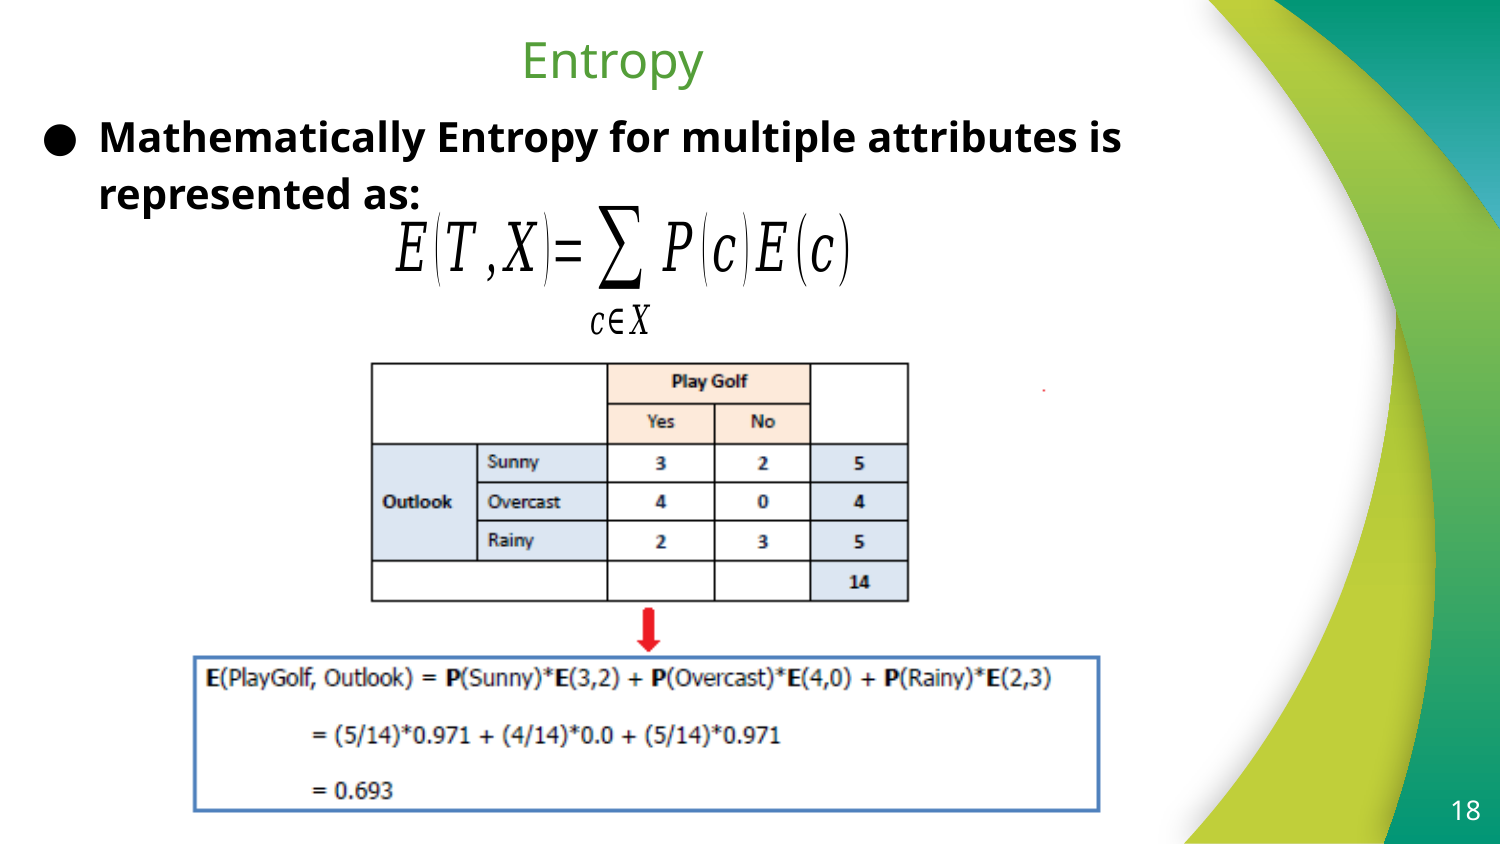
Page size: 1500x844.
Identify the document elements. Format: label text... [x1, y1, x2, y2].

list Mathematically Entropy for multiple attributes is represented as: [41, 103, 1291, 820]
title Entropy [41, 24, 1184, 89]
picture [179, 339, 1120, 834]
slide_number 18 [1391, 779, 1482, 844]
